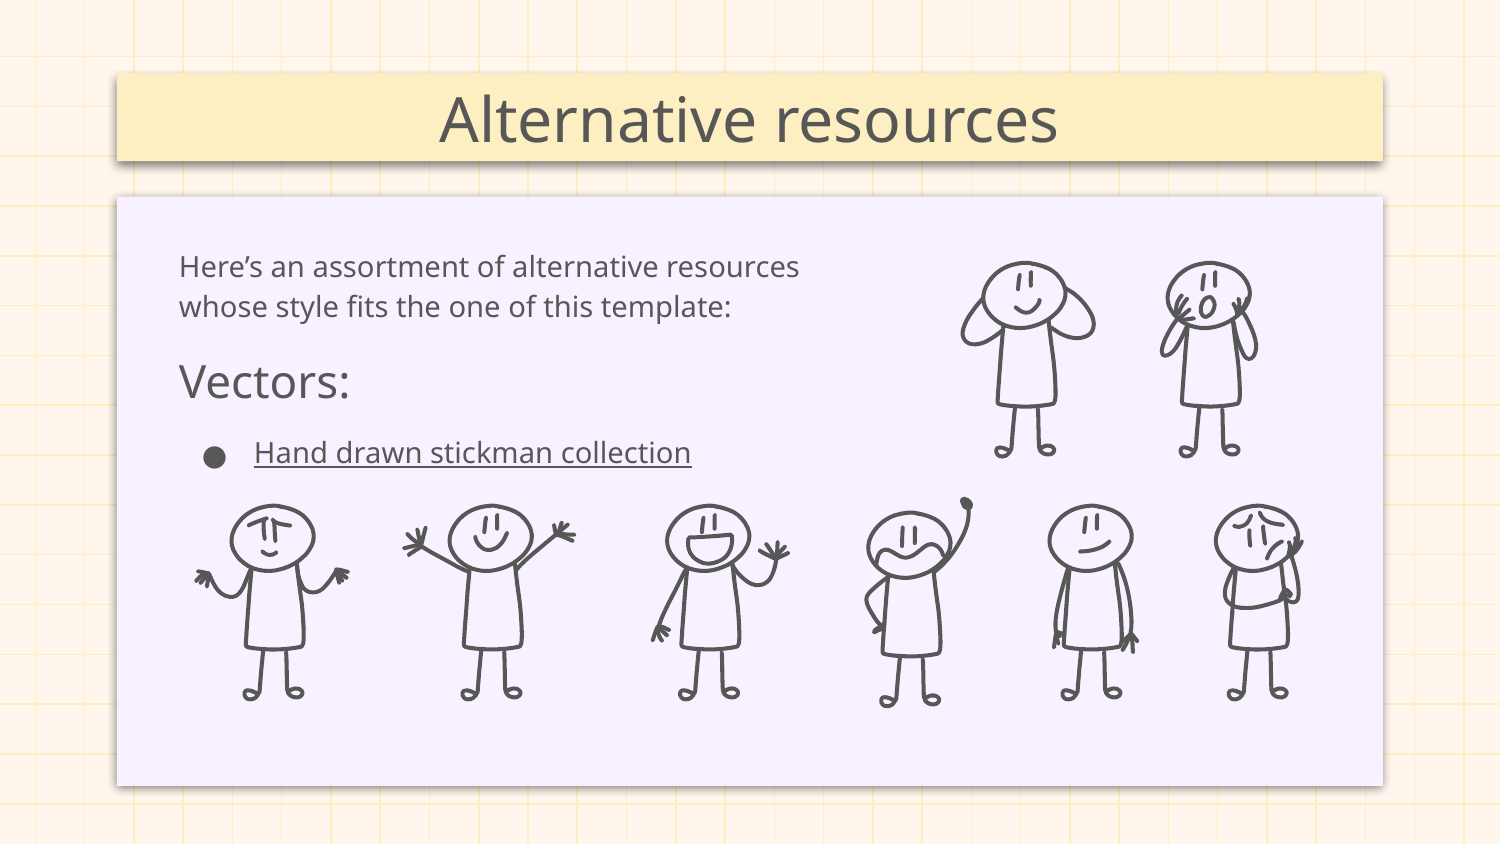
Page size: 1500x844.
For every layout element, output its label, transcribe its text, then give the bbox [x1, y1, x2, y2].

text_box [401, 503, 577, 702]
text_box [864, 496, 974, 709]
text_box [1213, 503, 1305, 702]
title Alternative resources [116, 73, 1383, 162]
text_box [193, 503, 351, 702]
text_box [650, 503, 791, 702]
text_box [1158, 260, 1259, 459]
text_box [1047, 503, 1140, 702]
list Here’s an assortment of alternative resources whose style fits the one of this template: Vectors: Hand drawn stickman collection [163, 228, 905, 477]
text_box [960, 260, 1097, 459]
